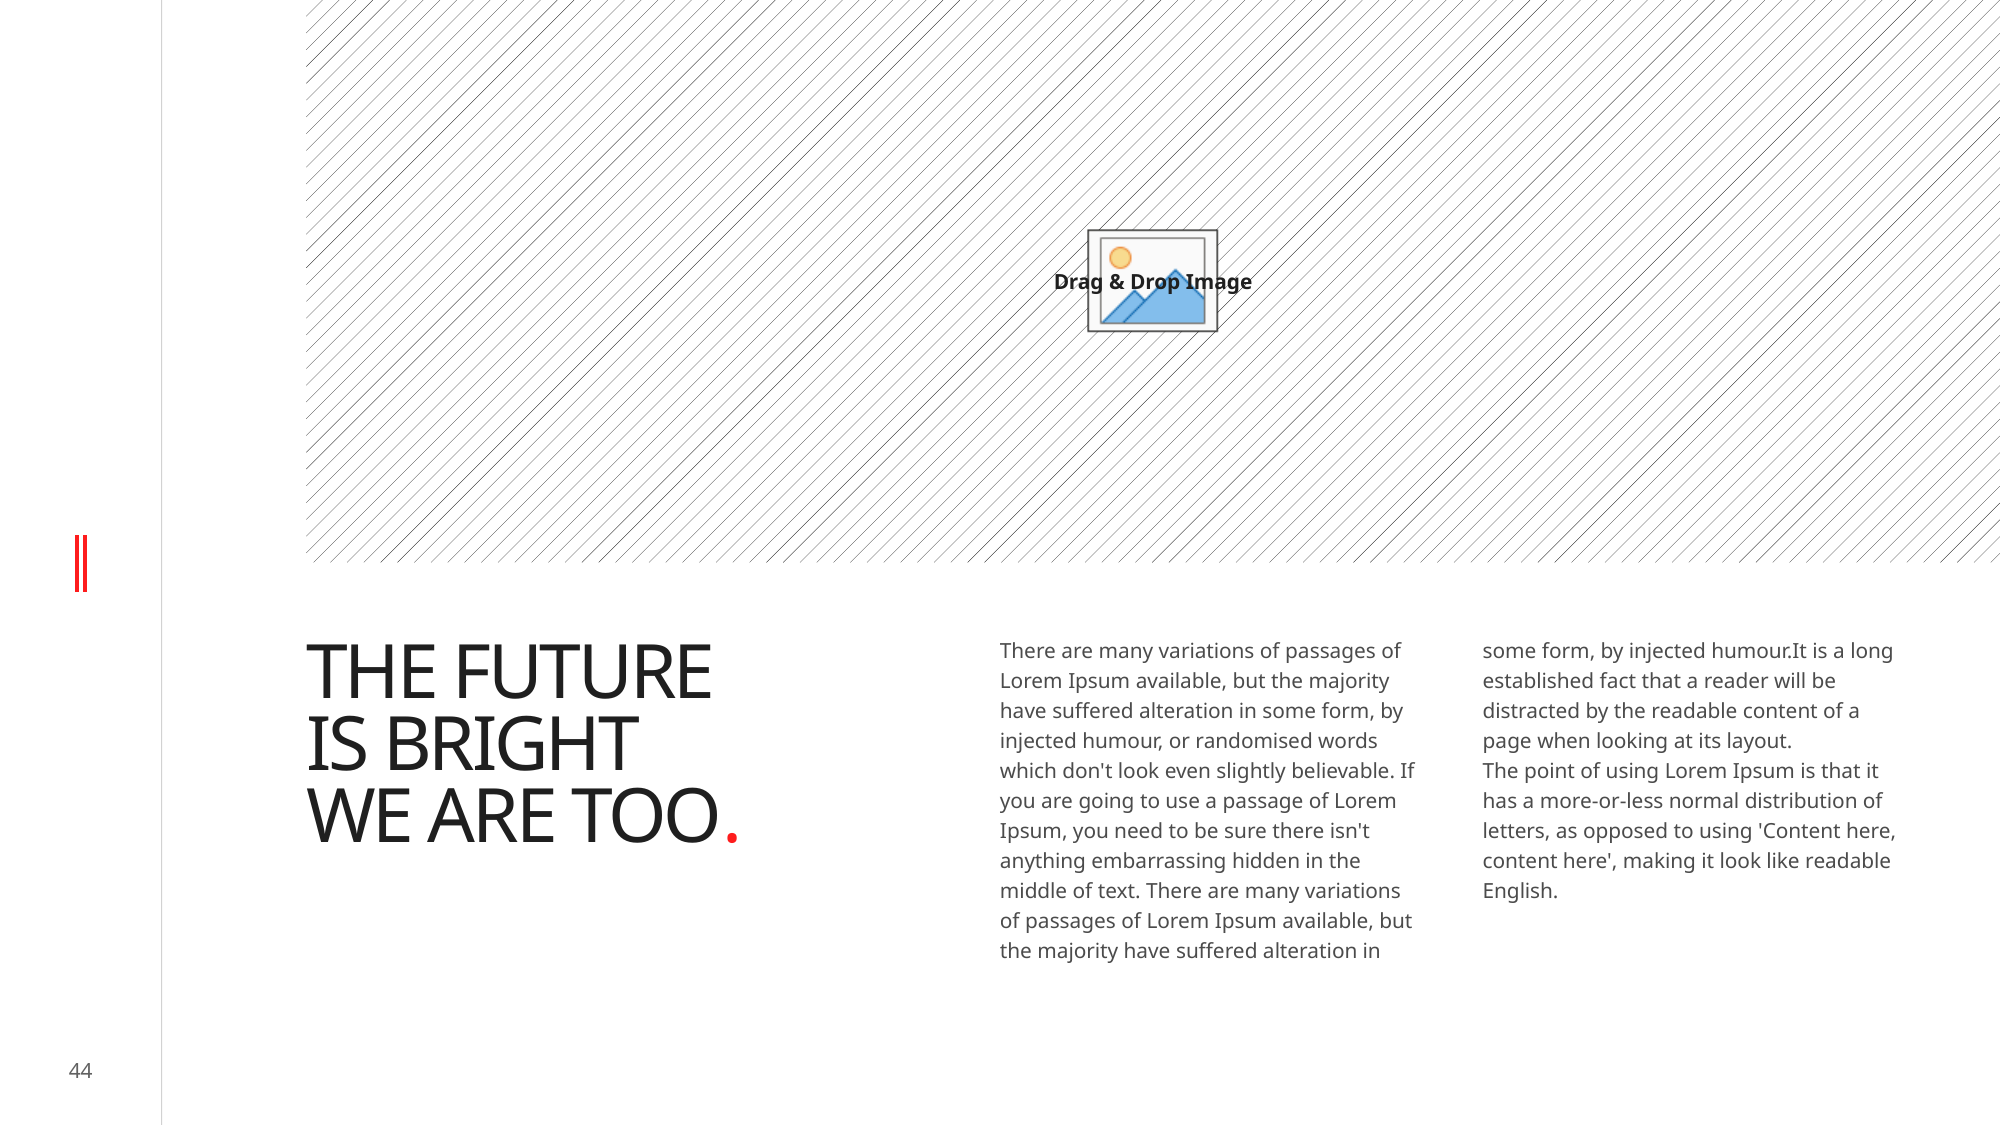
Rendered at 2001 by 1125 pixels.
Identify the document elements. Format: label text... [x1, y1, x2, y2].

picture [306, 0, 2000, 563]
text_box There are many variations of passages of Lorem Ipsum available, but the majority have suffered alteration in some form, by injected humour, or randomised words which don't look even slightly believable. If you are going to use a passage of Lorem Ipsum, you need to be sure there isn't anything embarrassing hidden in the middle of text. There are many variations of passages of Lorem Ipsum available, but the majority have suffered alteration in some form, by injected humour.It is a long established fact that a reader will be distracted by the readable content of a page when looking at its layout. The point of using Lorem Ipsum is that it has a more-or-less normal distribution of letters, as opposed to using 'Content here, content here', making it look like readable English. [999, 625, 1906, 988]
slide_number 44 [38, 1052, 123, 1091]
title THE FUTURE IS BRIGHT WE ARE TOO. [306, 609, 1000, 876]
